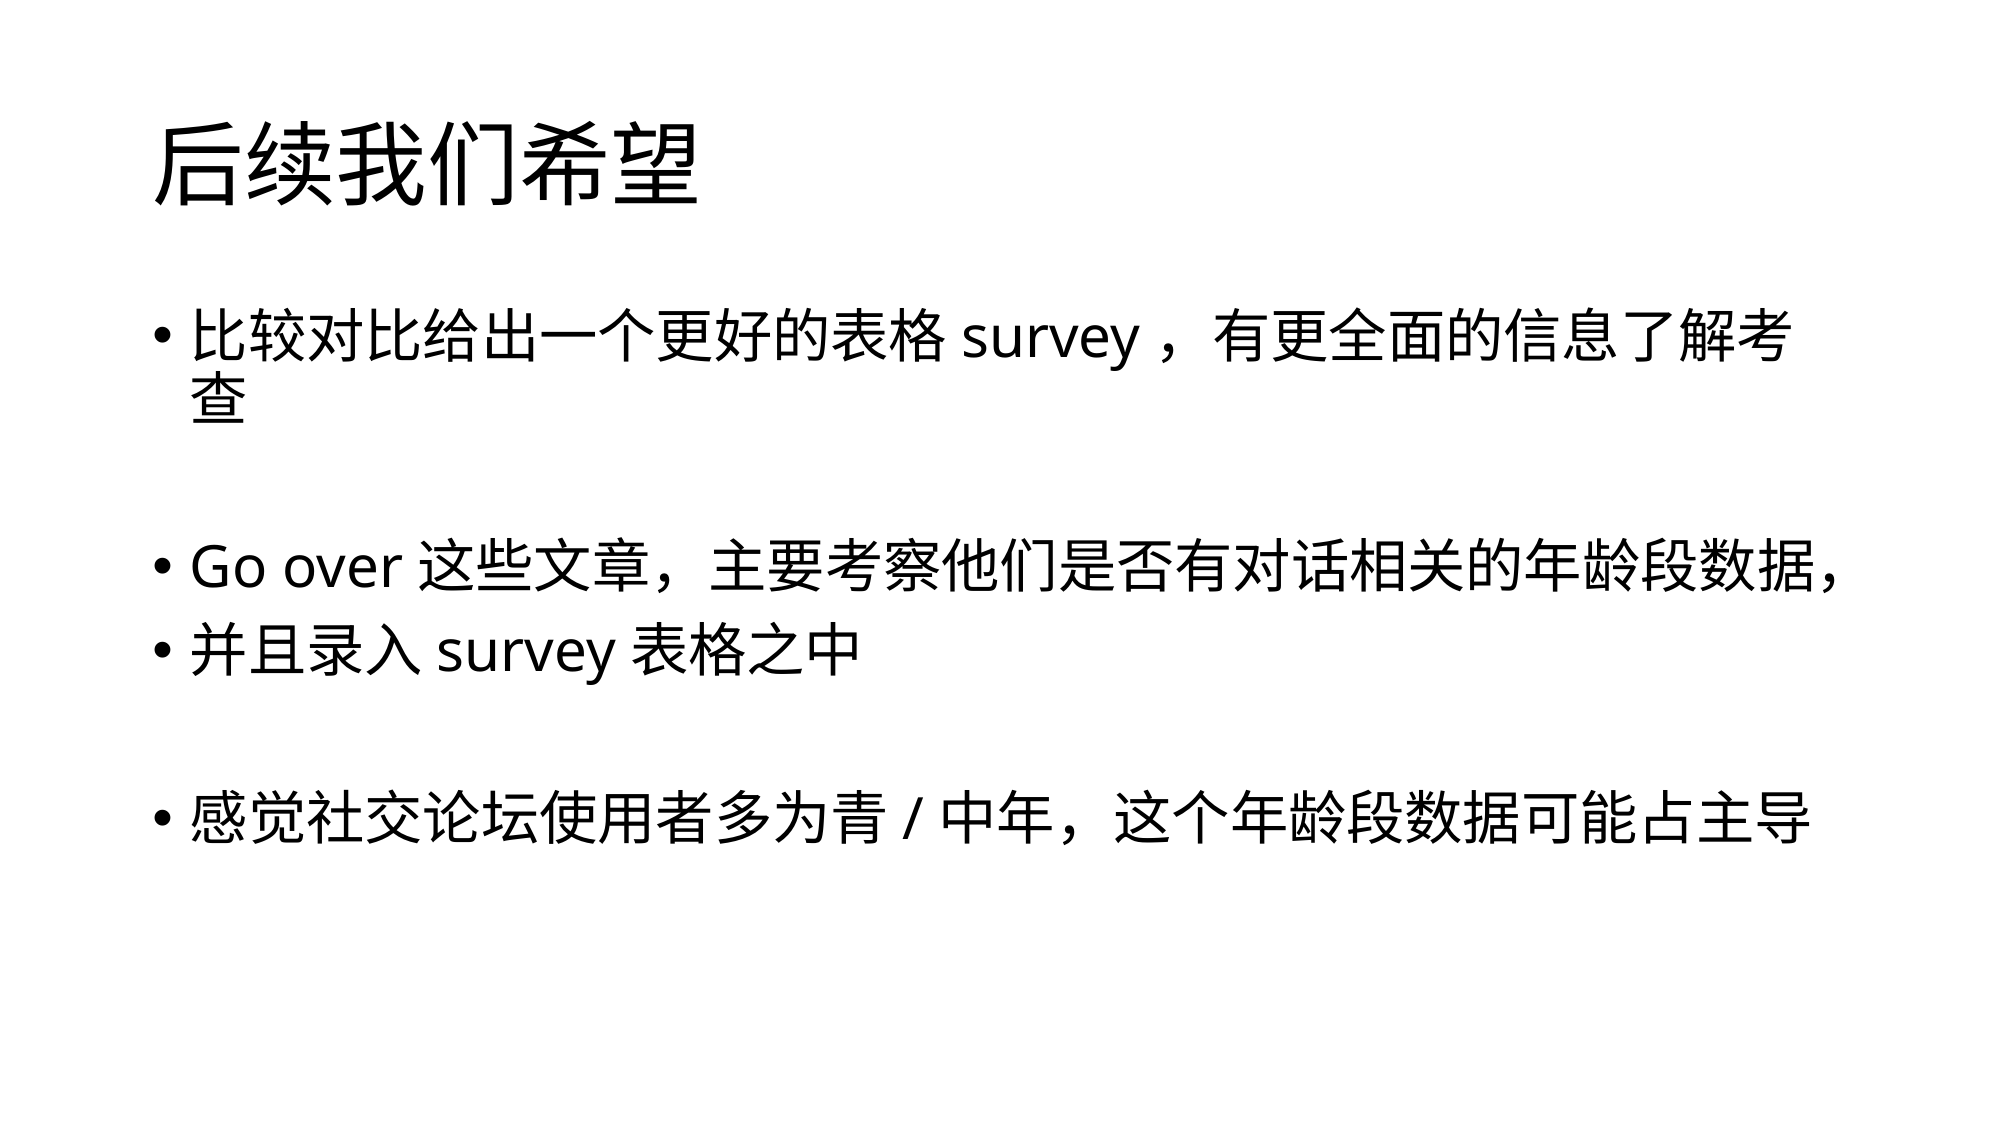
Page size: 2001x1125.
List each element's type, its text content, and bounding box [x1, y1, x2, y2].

list 比较对比给出一个更好的表格survey，有更全面的信息了解考查 Go over这些文章，主要考察他们是否有对话相关的年龄段数据， 并且录入survey表格之中 感觉社交论坛使用者多为青/中年，这个年龄段数据可能占主导 [137, 299, 1863, 1014]
title 后续我们希望 [137, 59, 1863, 278]
